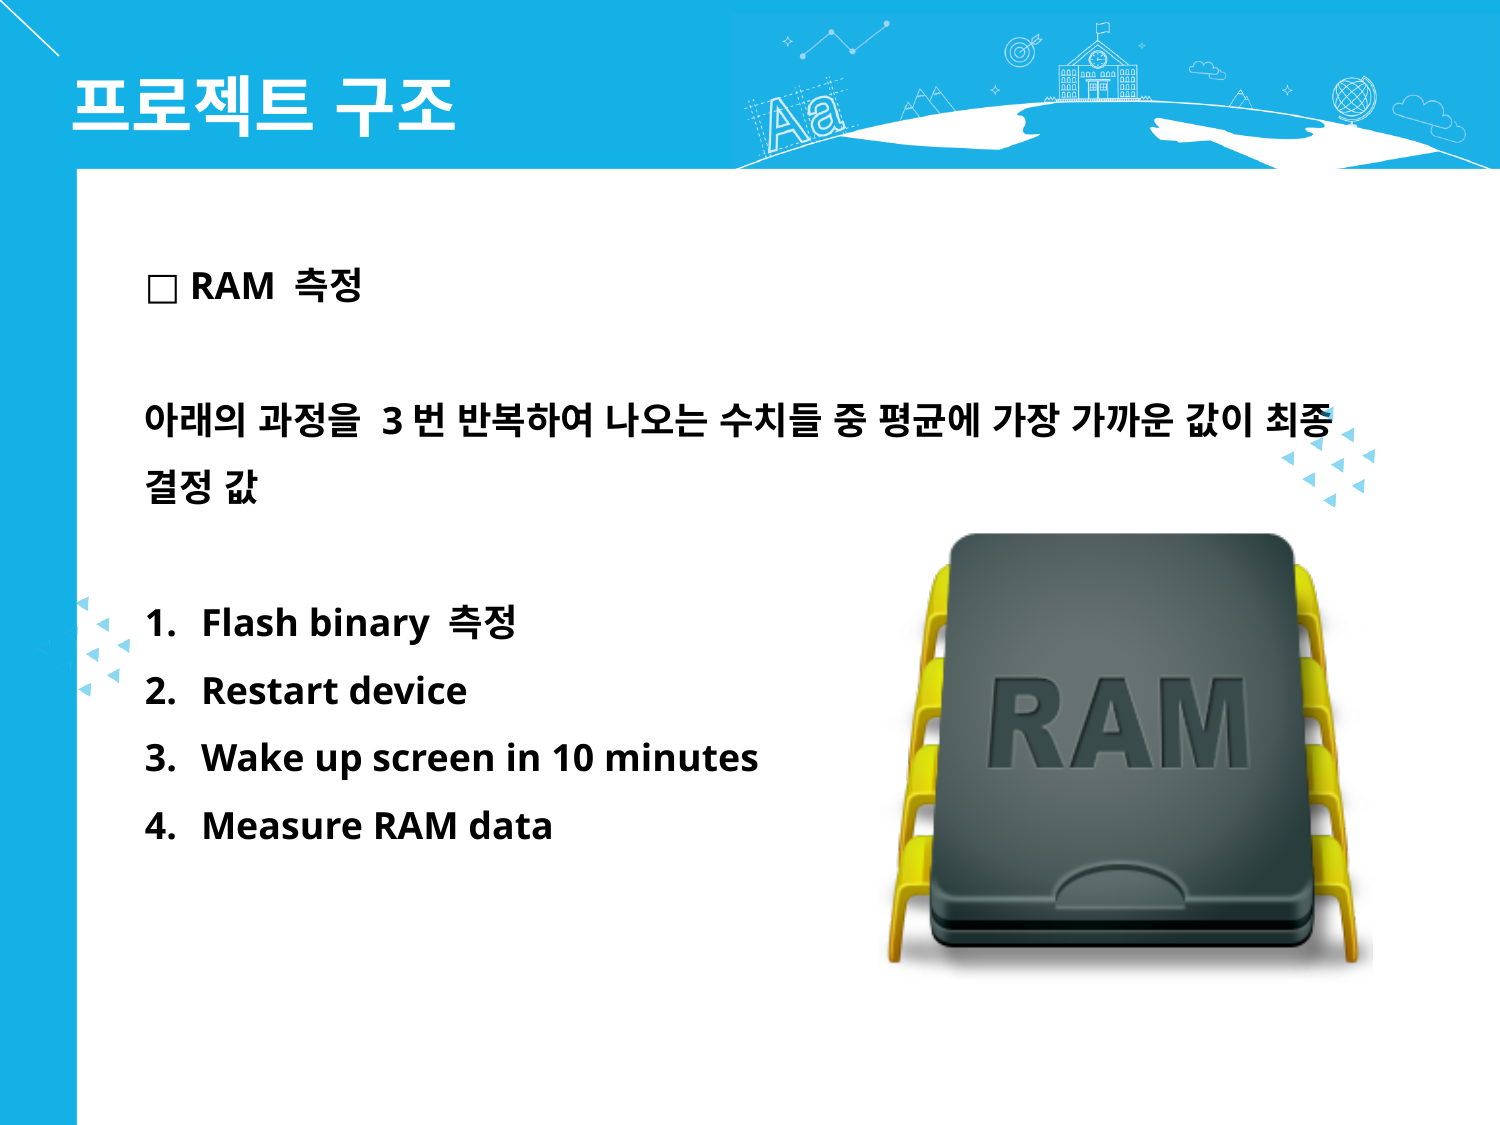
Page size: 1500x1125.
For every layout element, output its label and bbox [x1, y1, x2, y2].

picture [878, 406, 1375, 1003]
picture [36, 596, 131, 698]
text_box [0, 0, 60, 57]
text_box [0, 0, 1500, 1125]
